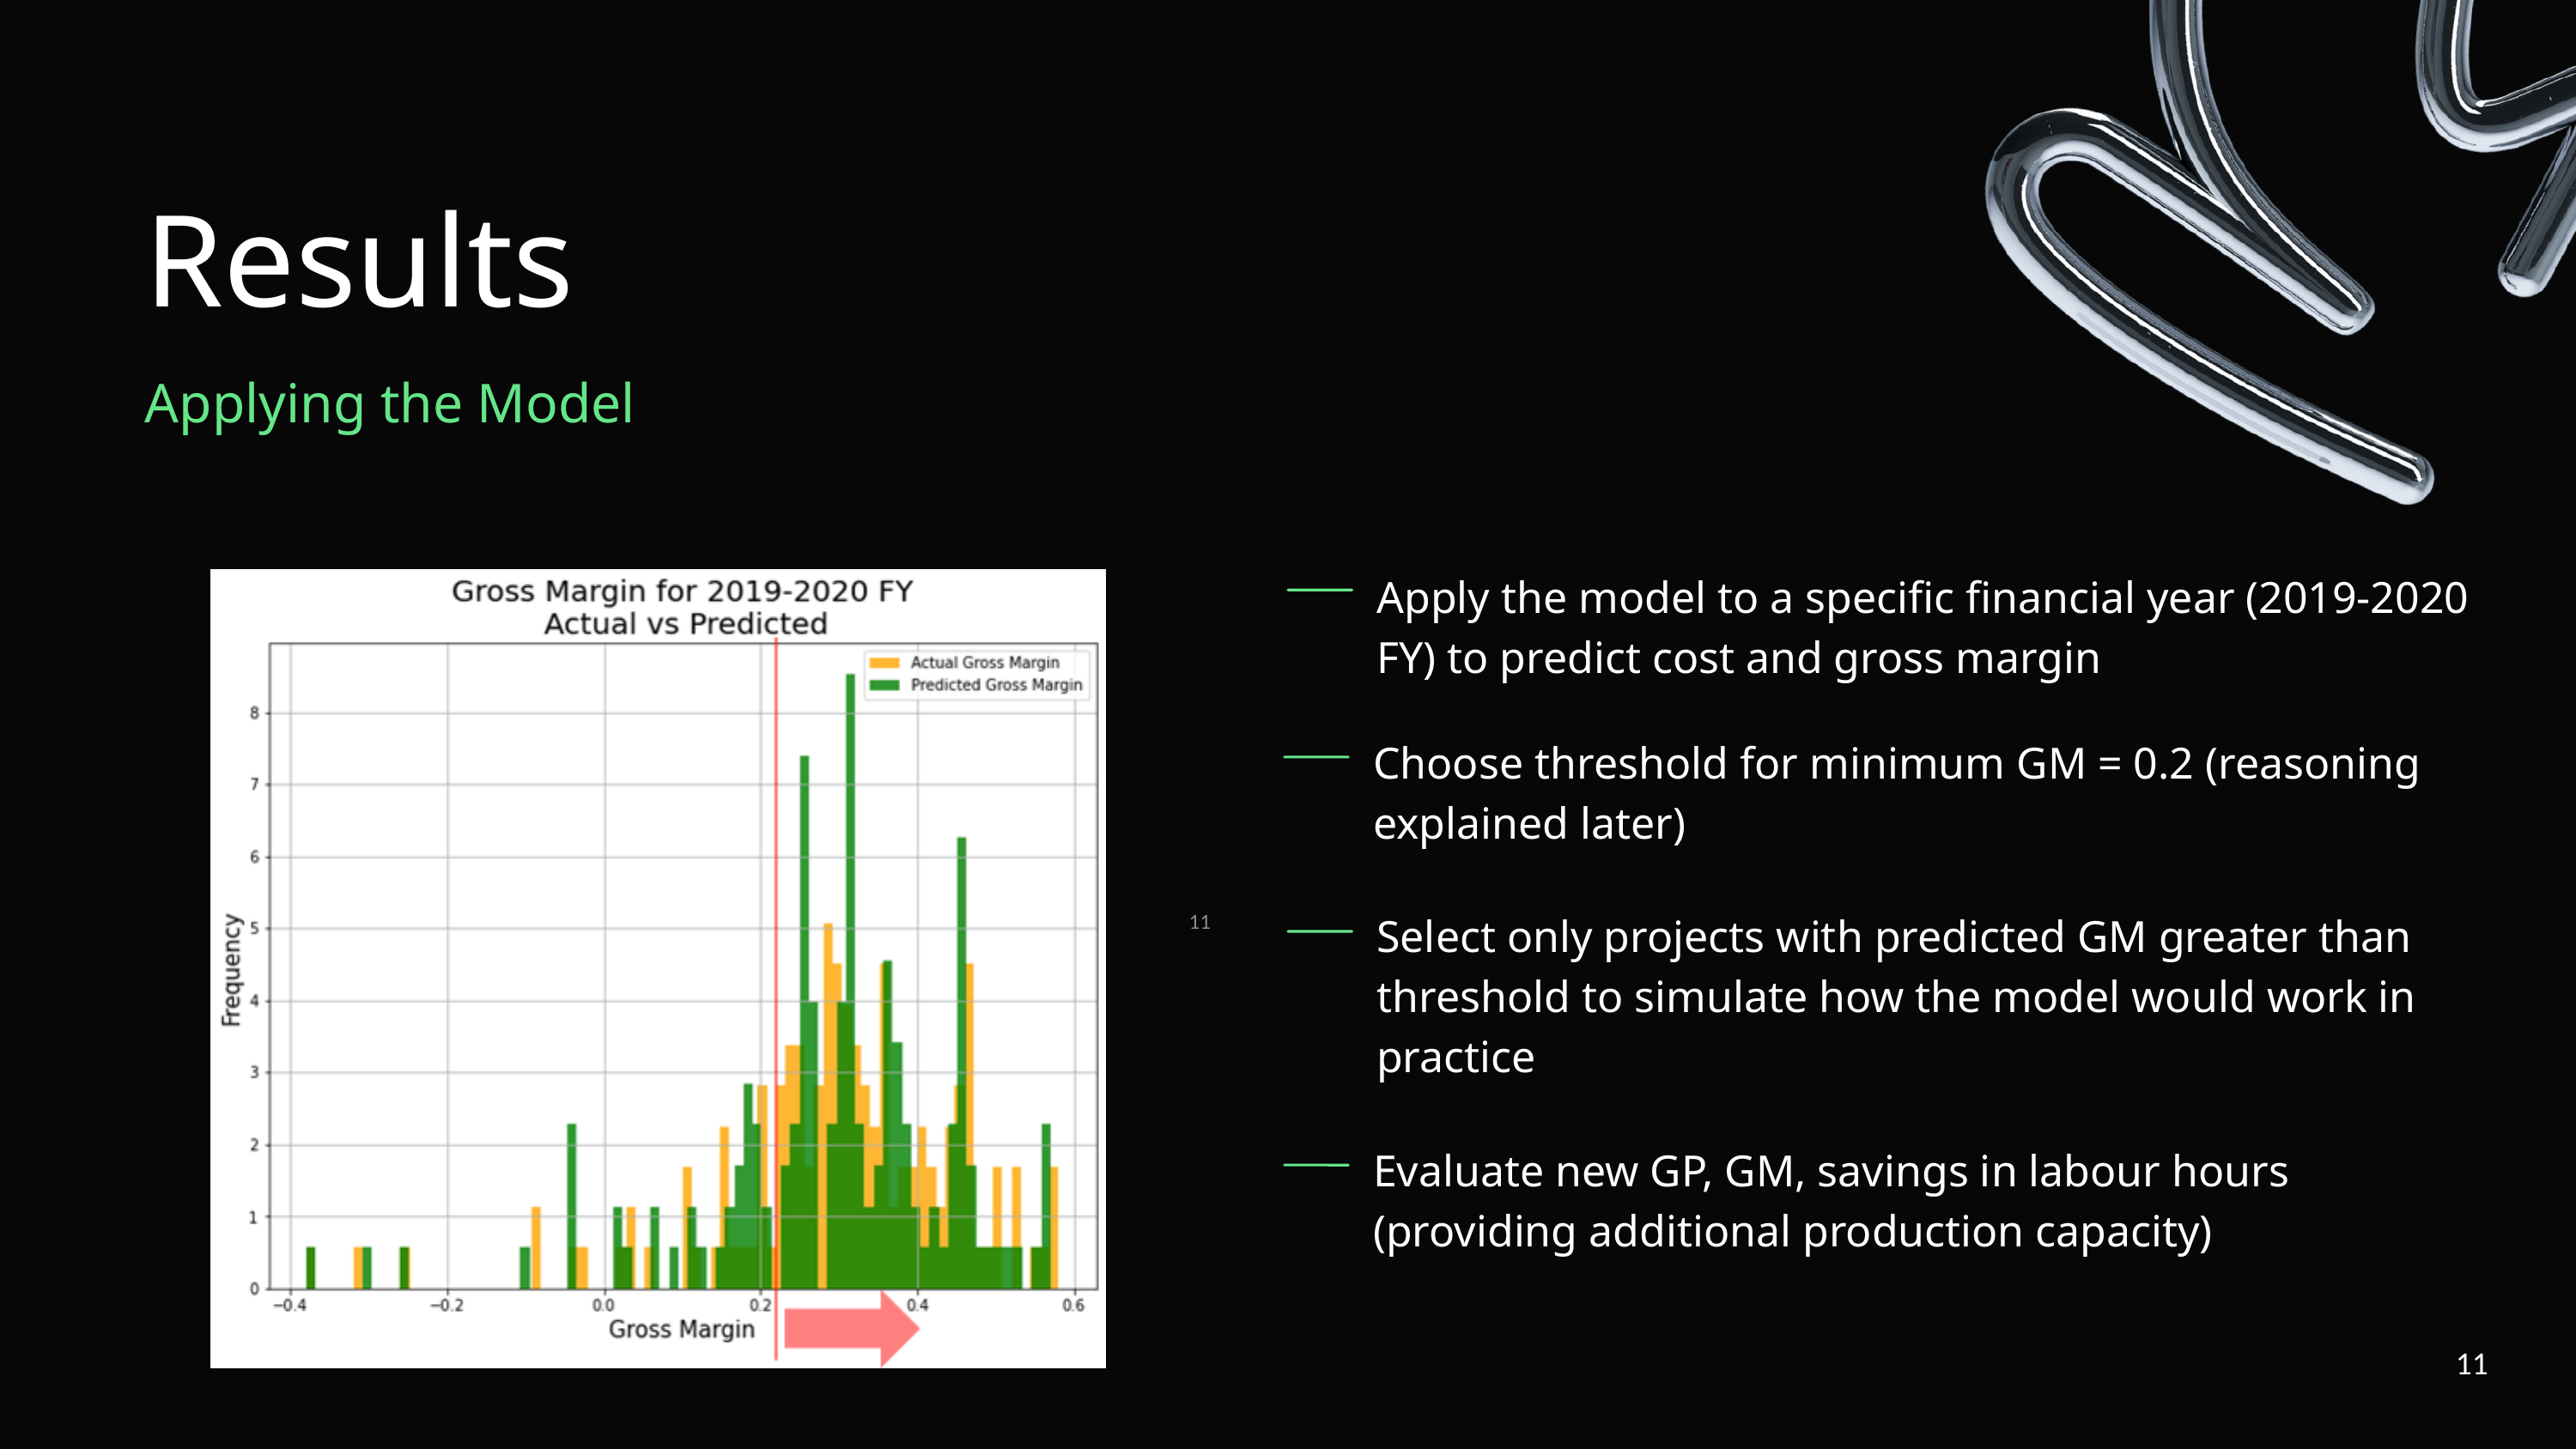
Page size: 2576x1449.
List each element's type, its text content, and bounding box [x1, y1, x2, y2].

picture [1947, 0, 2576, 529]
text_box 11 [2114, 1336, 2501, 1387]
text_box Apply the model to a specific financial year (2019-2020 FY) to predict cost and gross margin [1376, 561, 2499, 743]
text_box Evaluate new GP, GM, savings in labour hours (providing additional production capacity) [1373, 1135, 2495, 1256]
text_box Choose threshold for minimum GM = 0.2 (reasoning explained later) [1373, 727, 2495, 848]
text_box Select only projects with predicted GM greater than threshold to simulate how the model would work in practice [1376, 900, 2434, 1082]
picture [210, 569, 1106, 1369]
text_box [144, 179, 1848, 434]
slide_number 11 [1109, 894, 1224, 947]
